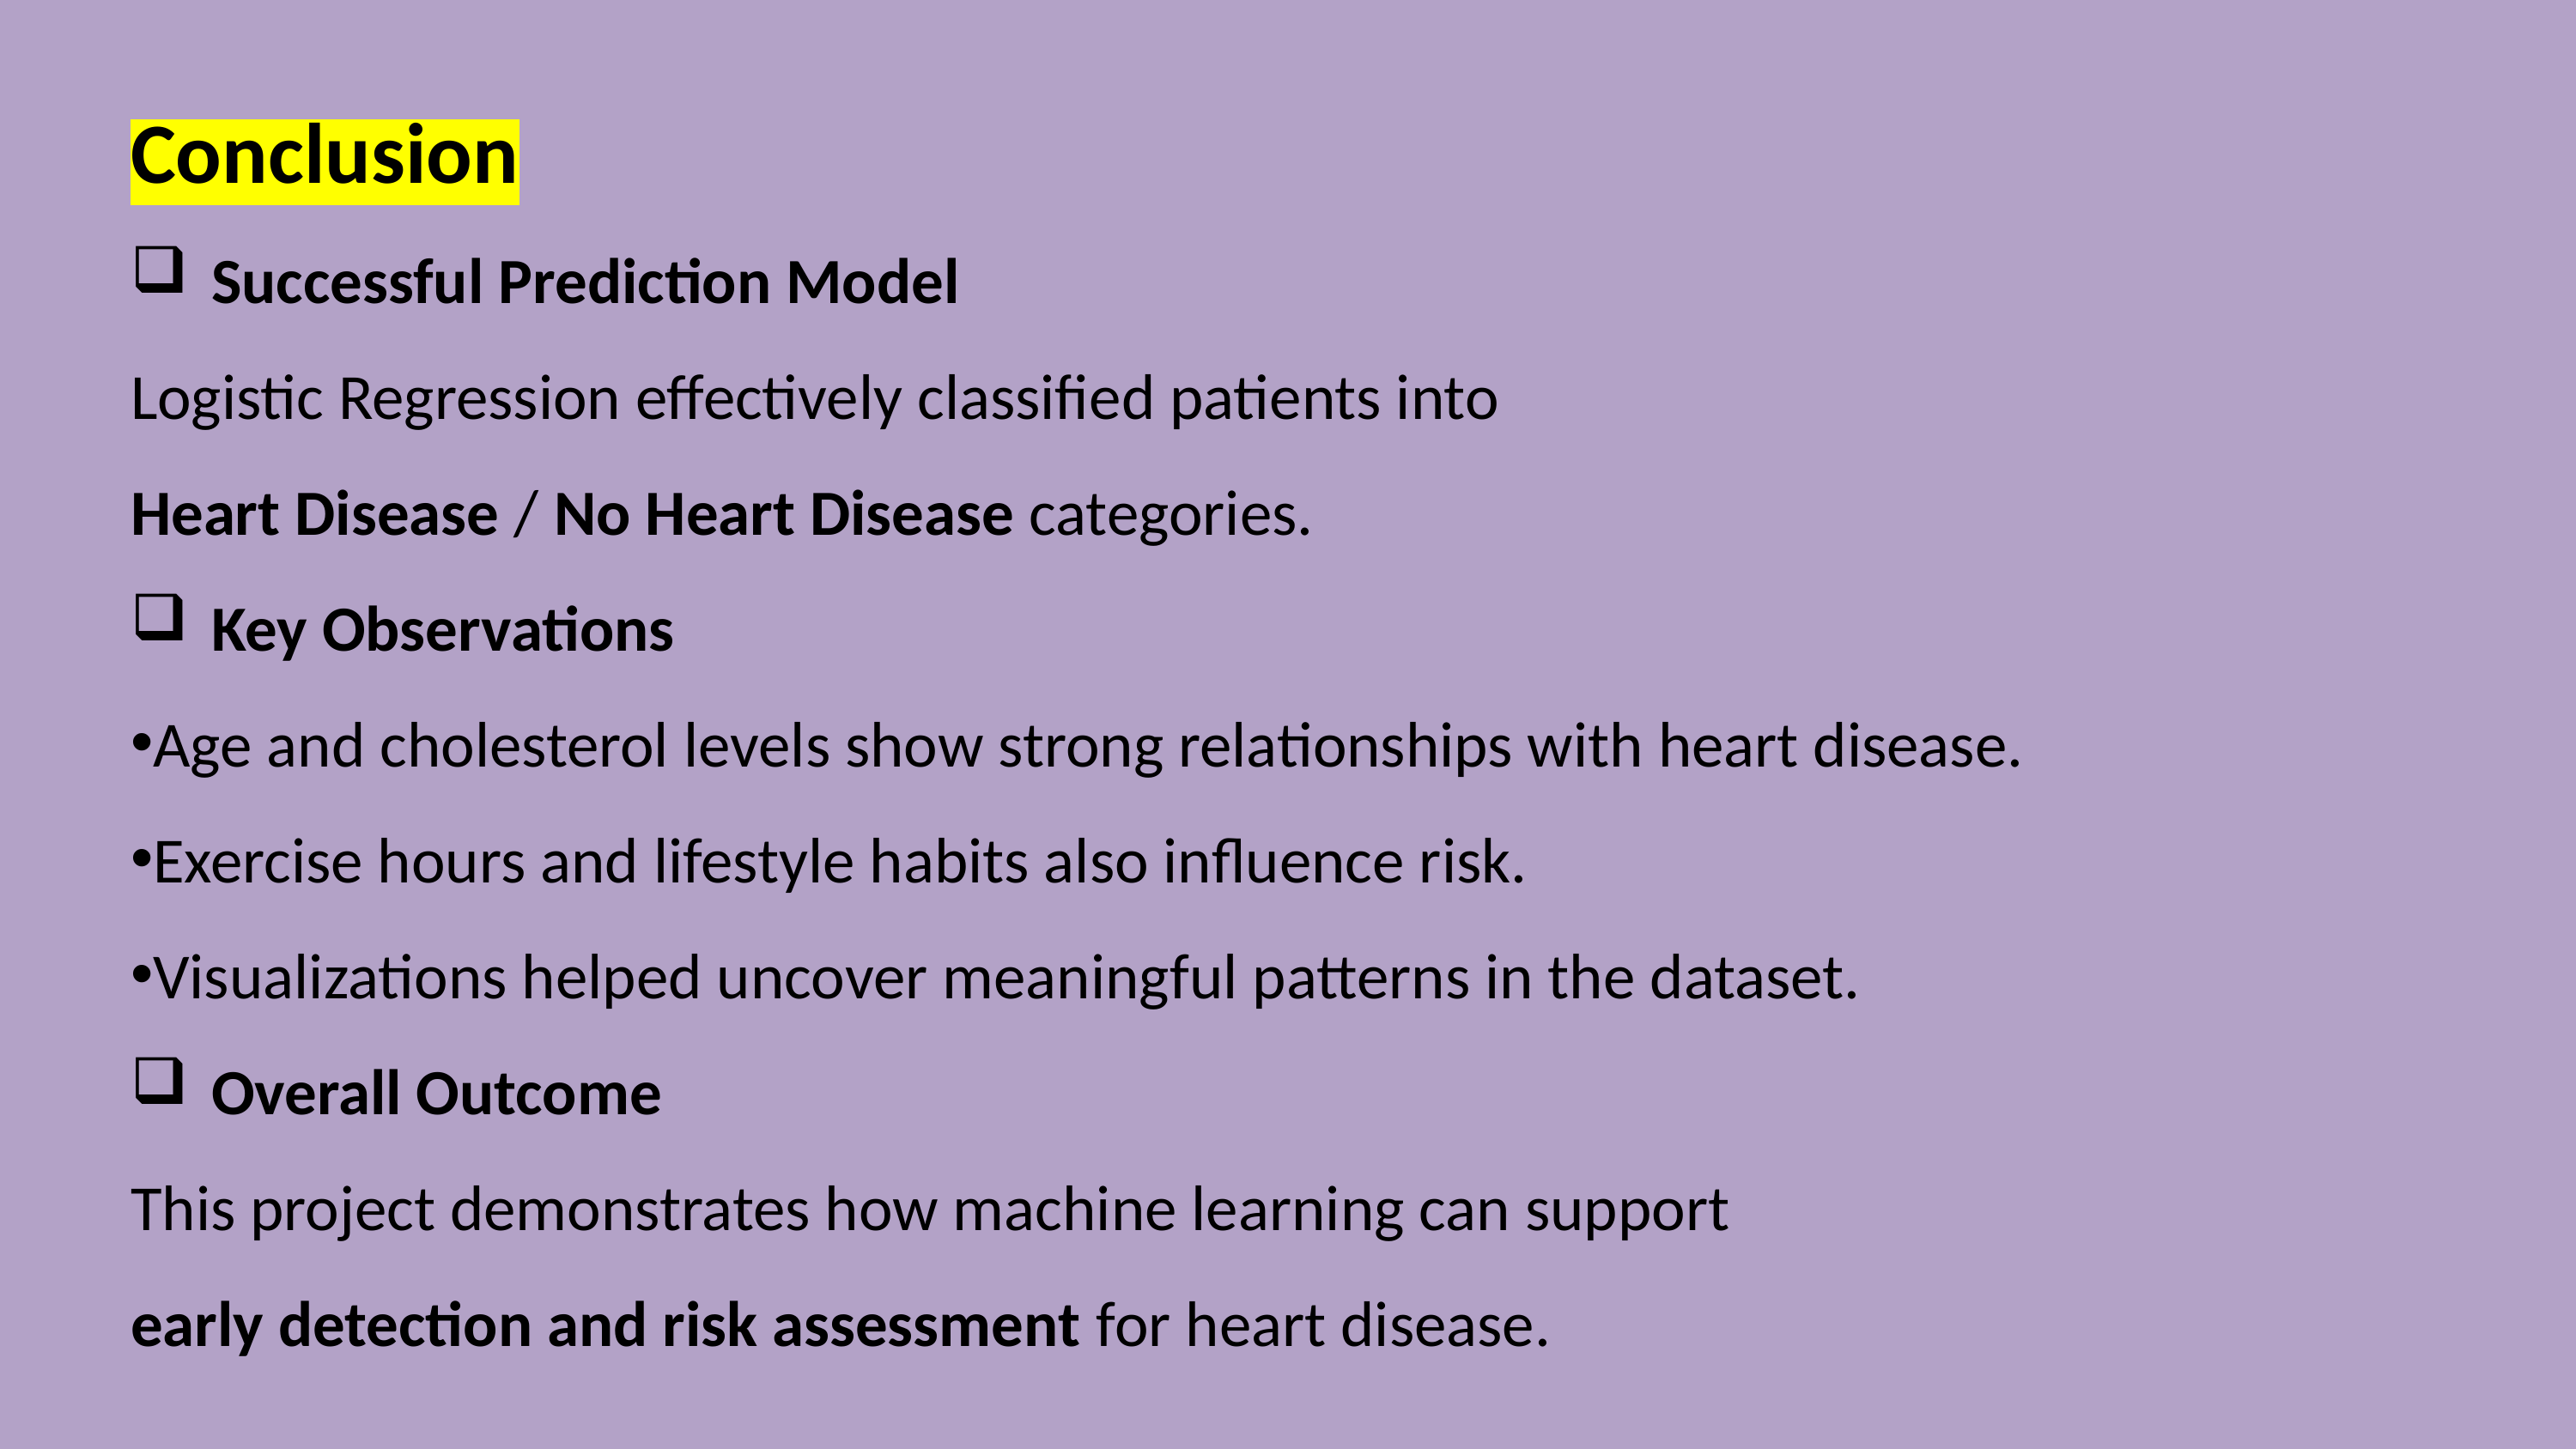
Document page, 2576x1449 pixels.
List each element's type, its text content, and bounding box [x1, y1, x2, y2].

text_box Conclusion Successful Prediction Model Logistic Regression effectively classified patients into Heart Disease / No Heart Disease categories. Key Observations Age and cholesterol levels show strong relationships with heart disease. Exercise hours and lifestyle habits also influence risk. Visualizations helped uncover meaningful patterns in the dataset. Overall Outcome This project demonstrates how machine learning can support early detection and risk assessment for heart disease. [118, 91, 2501, 1366]
